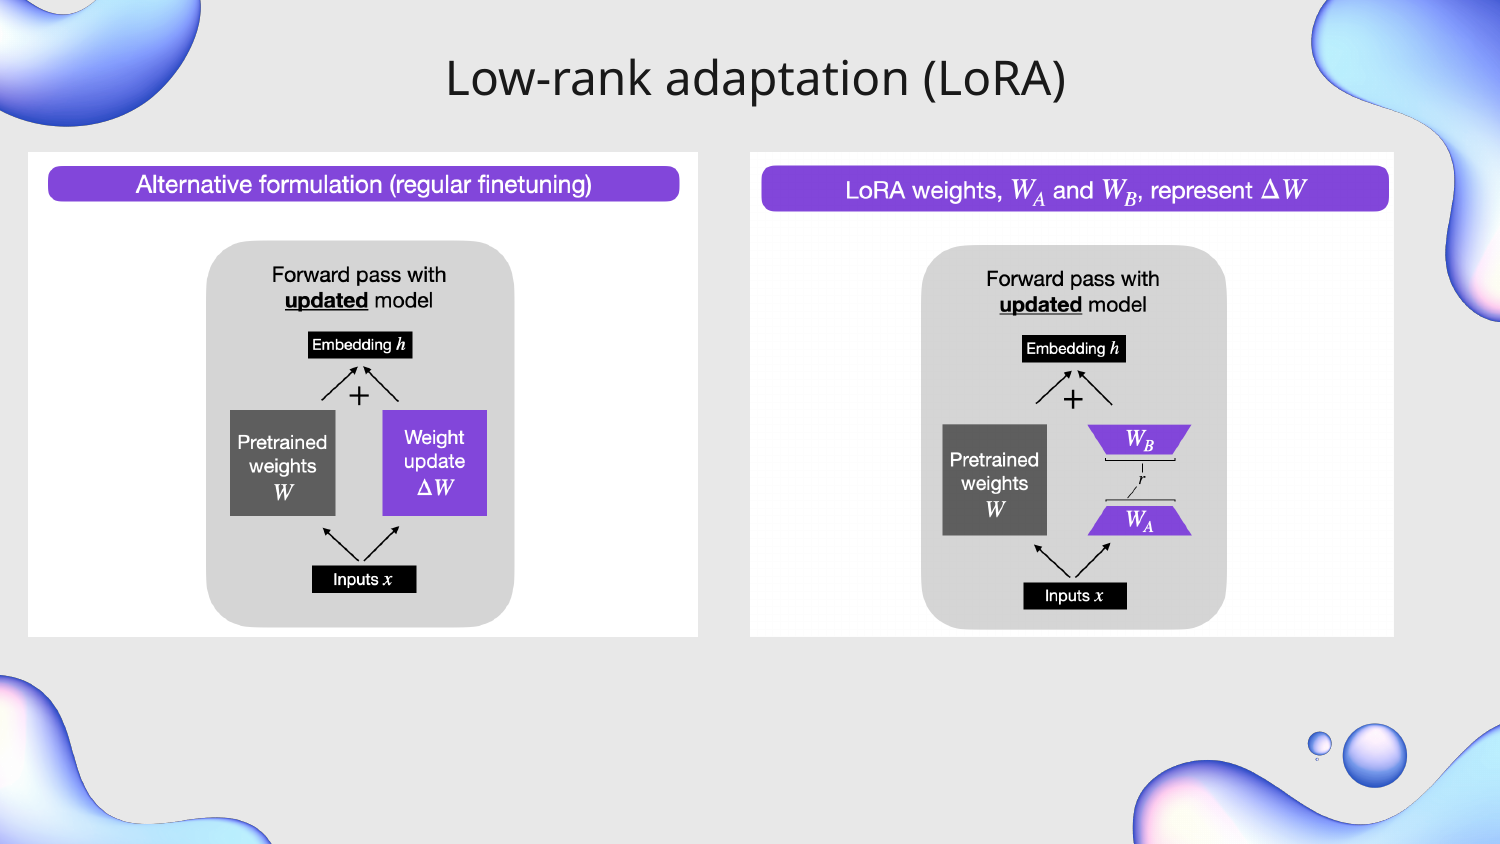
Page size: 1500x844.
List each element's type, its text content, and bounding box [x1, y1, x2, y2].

title Low-rank adaptation (LoRA) [118, 28, 1382, 123]
picture [0, 0, 698, 637]
picture [749, 0, 1500, 637]
picture [0, 655, 329, 844]
picture [1099, 662, 1500, 844]
